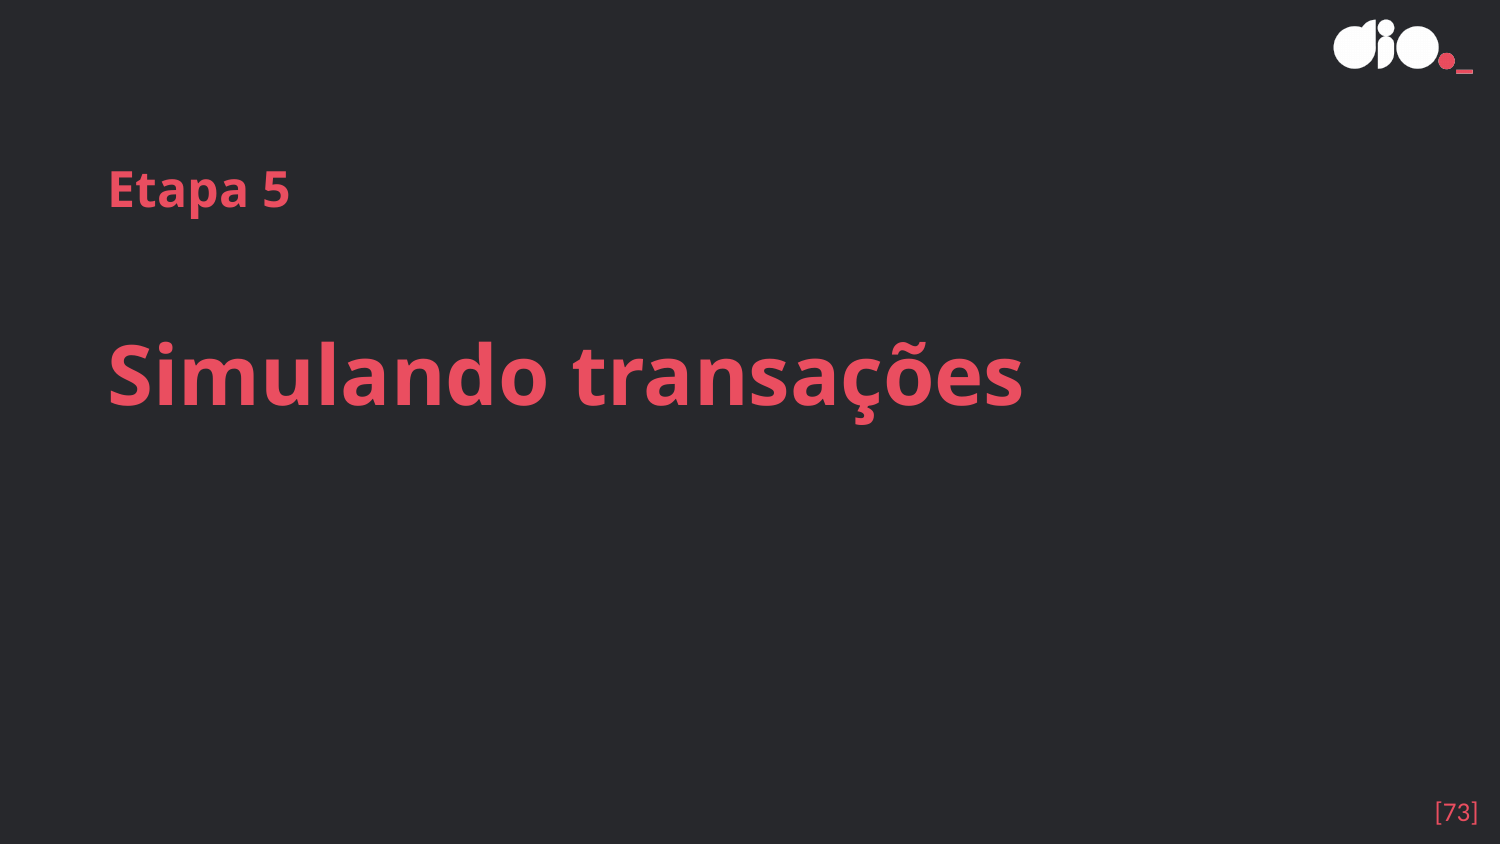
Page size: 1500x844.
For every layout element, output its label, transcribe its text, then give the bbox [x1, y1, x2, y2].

text_box Simulando transações [92, 292, 1309, 558]
slide_number [73] [1403, 779, 1494, 844]
picture [1332, 19, 1474, 75]
text_box Etapa 5 [92, 142, 1309, 223]
